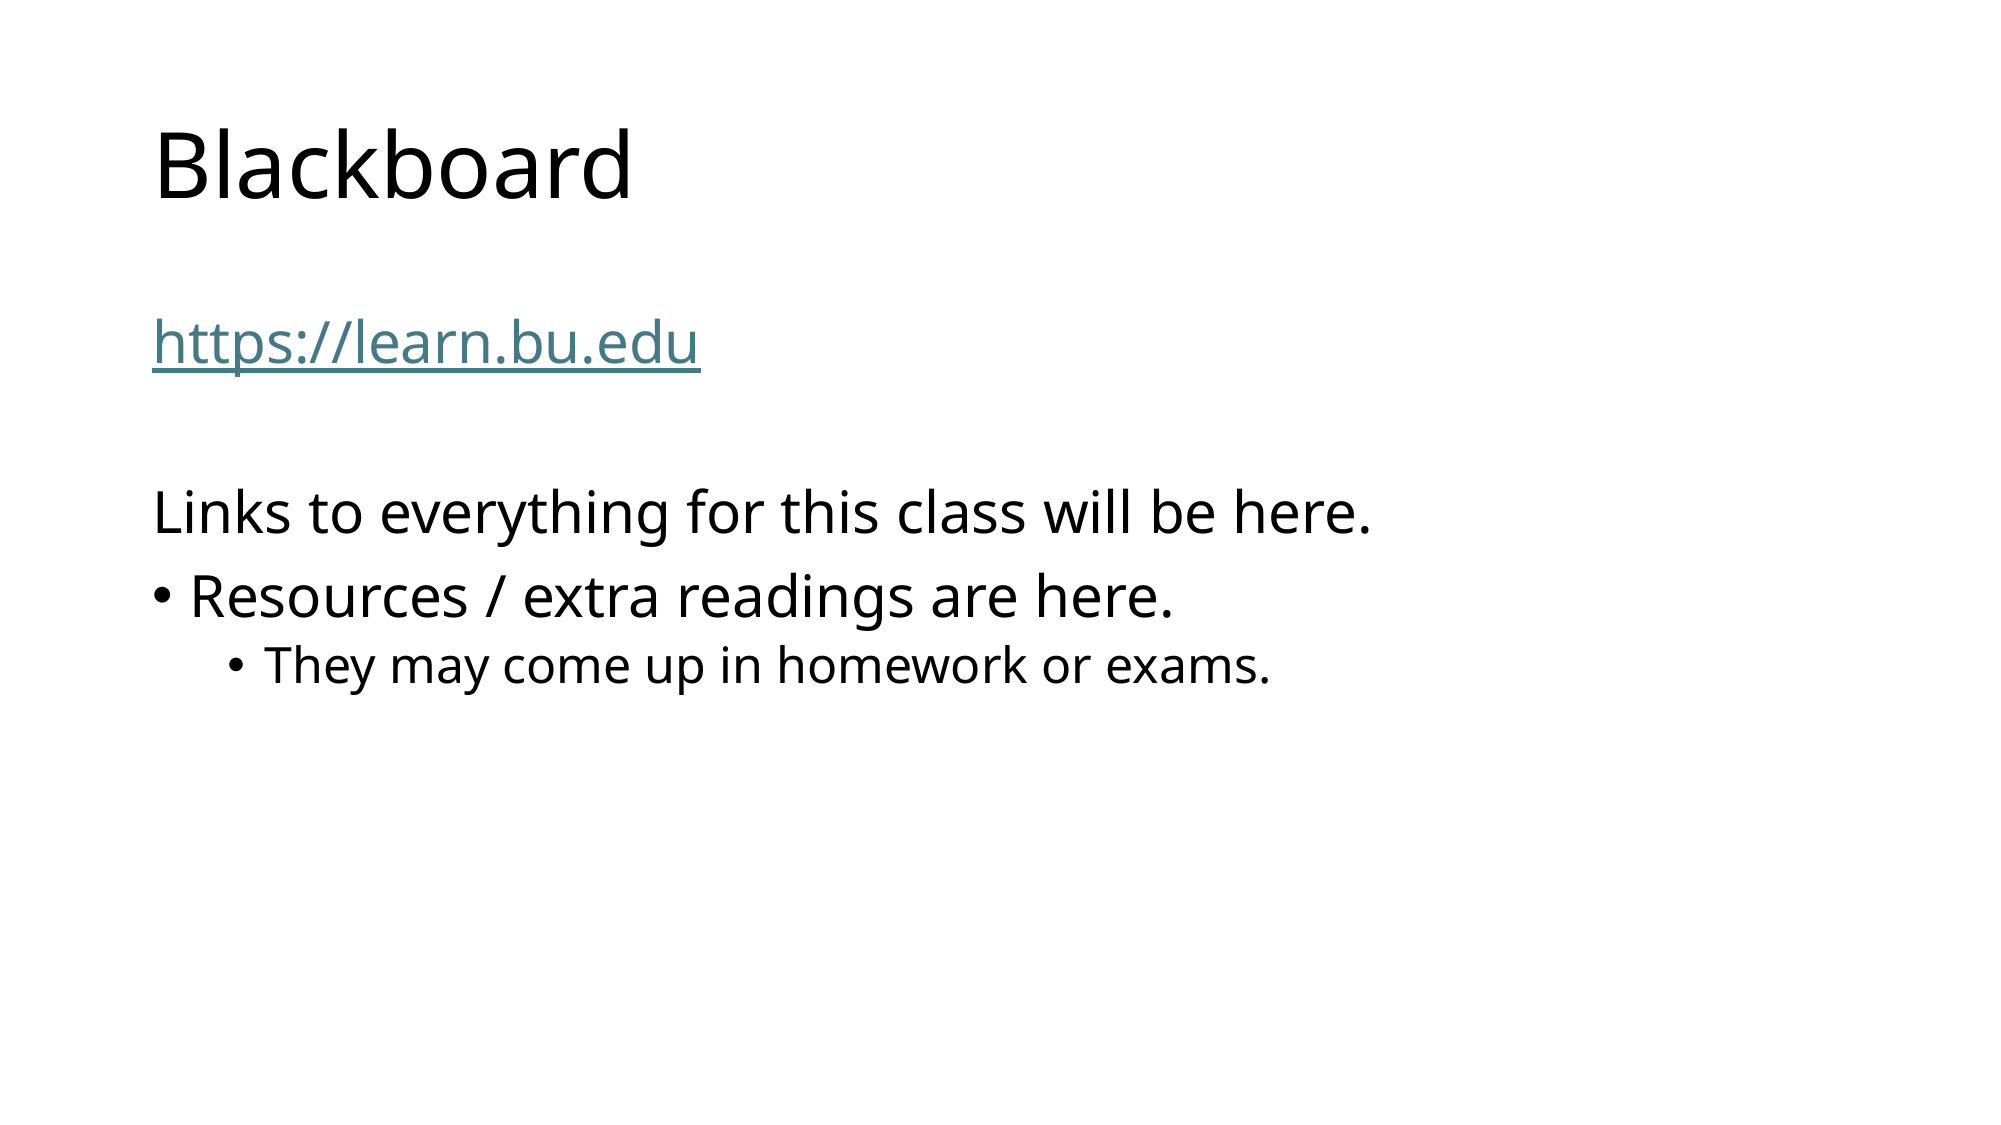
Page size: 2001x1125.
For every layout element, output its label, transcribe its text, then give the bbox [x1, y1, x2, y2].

title Blackboard [137, 59, 1863, 278]
list https://learn.bu.edu Links to everything for this class will be here. Resources / extra readings are here. They may come up in homework or exams. [137, 299, 1863, 1014]
